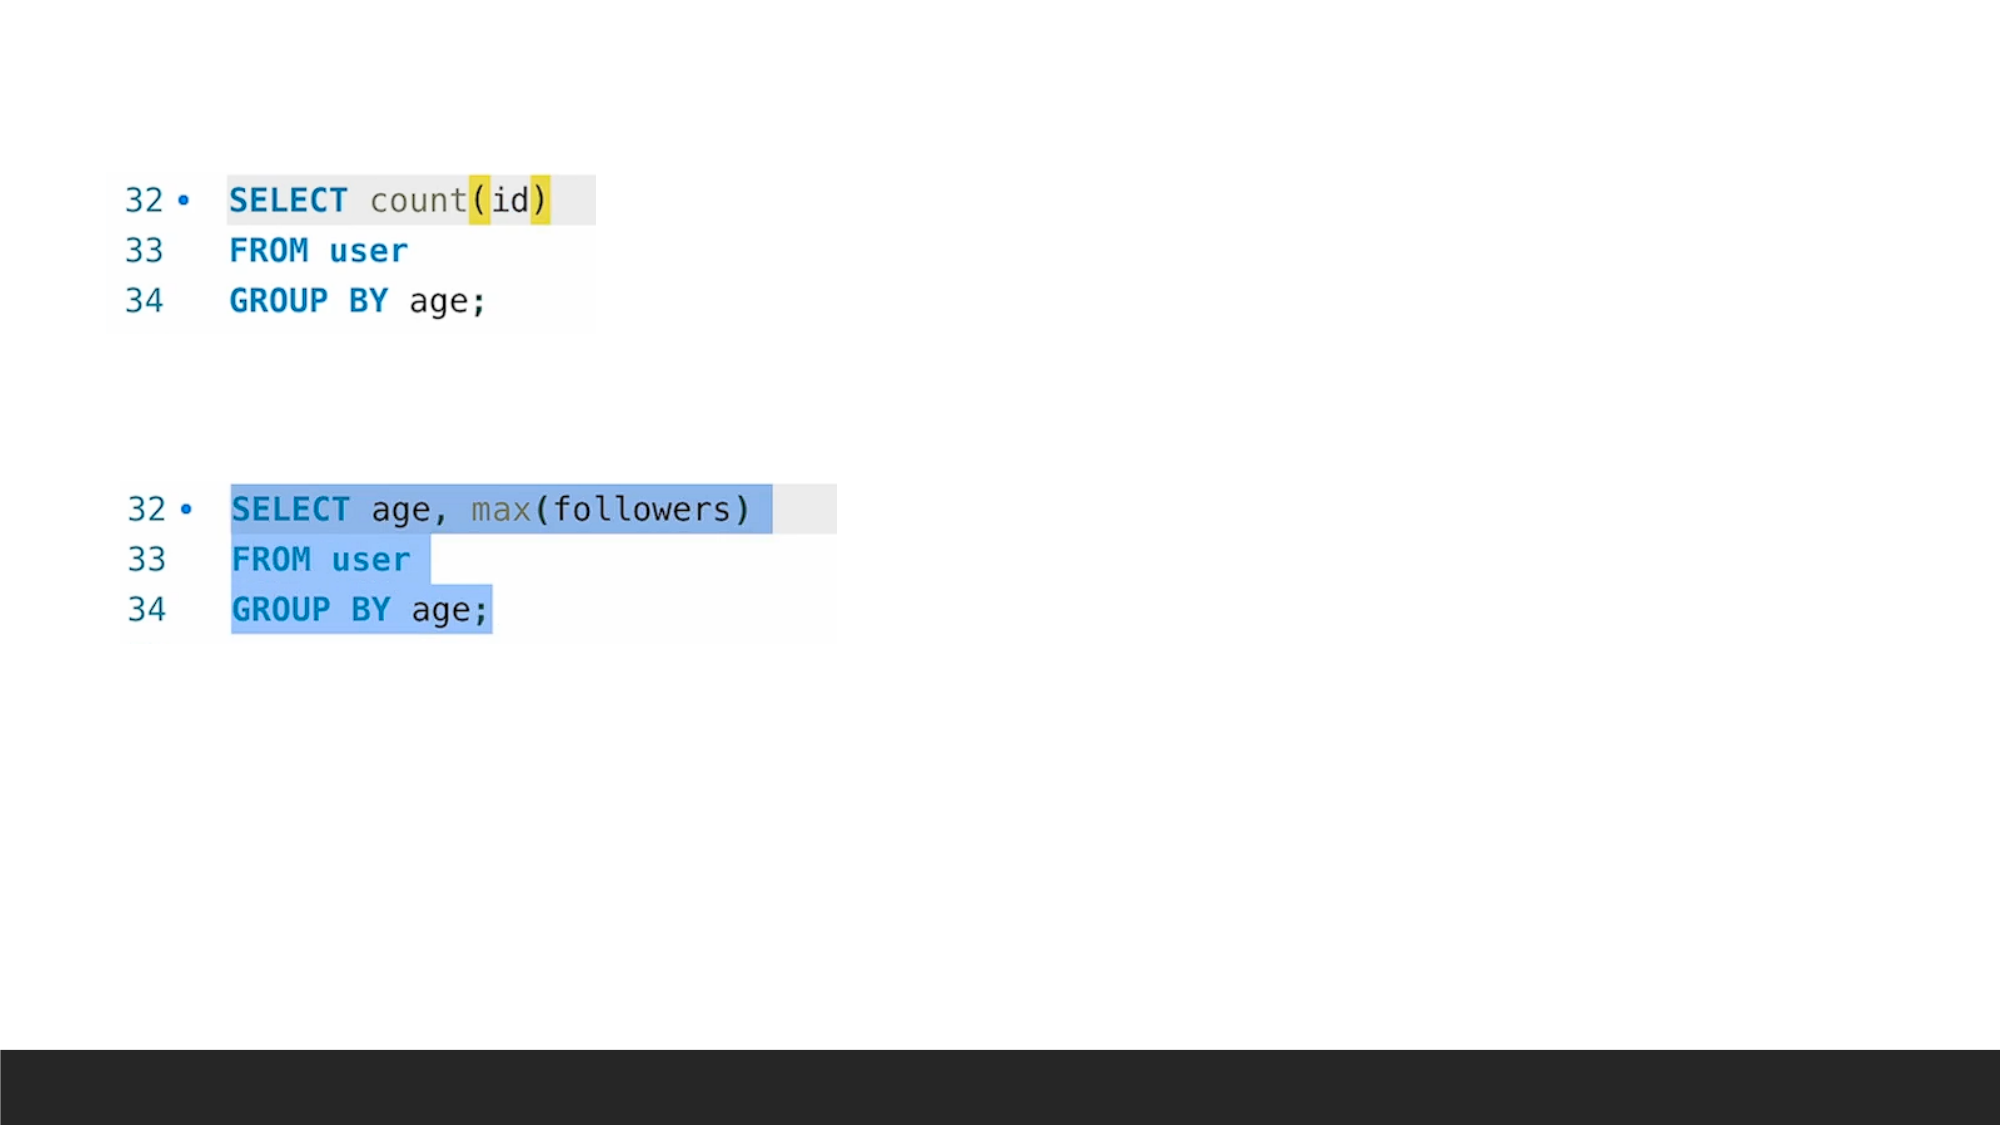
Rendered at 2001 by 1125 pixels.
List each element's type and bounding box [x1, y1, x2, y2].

picture [106, 172, 596, 335]
picture [119, 480, 838, 645]
